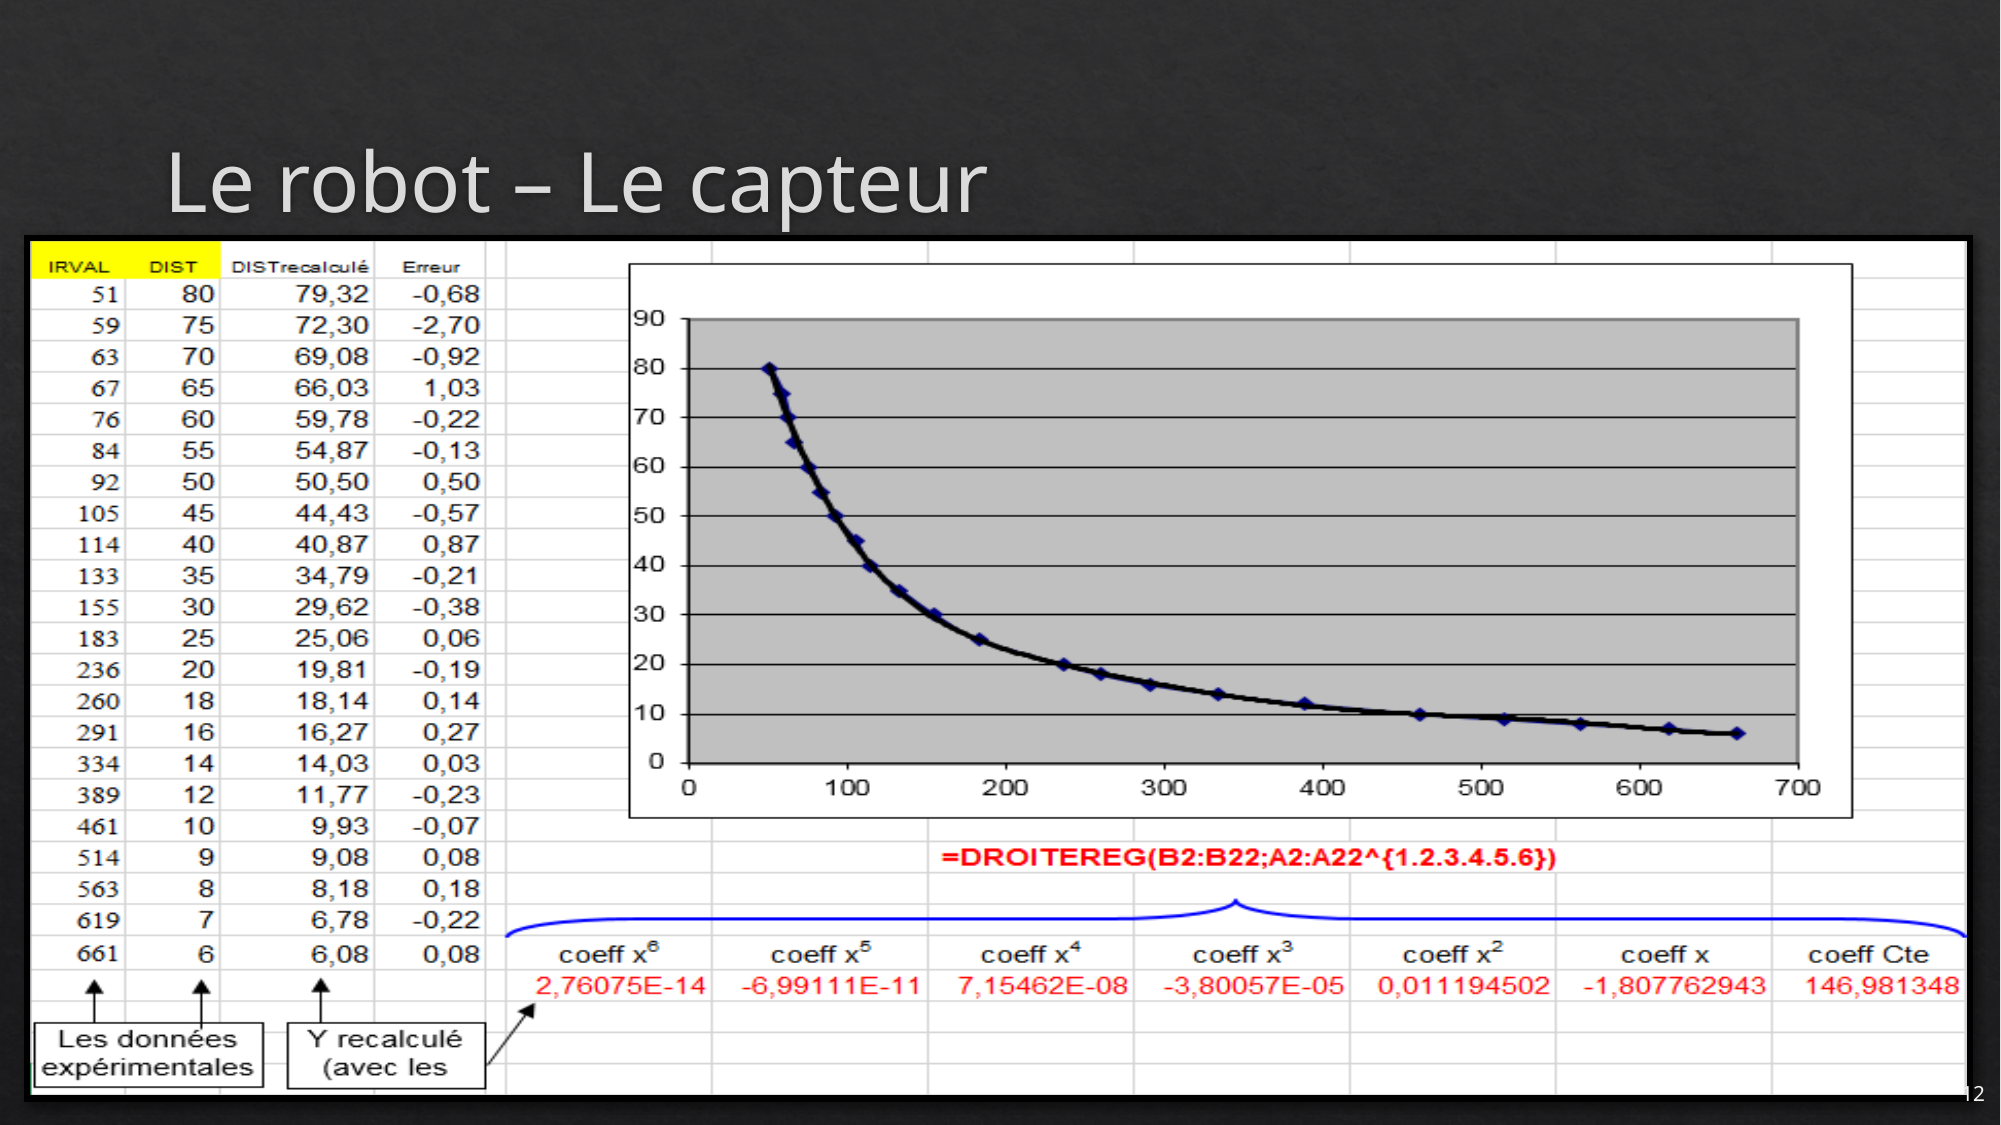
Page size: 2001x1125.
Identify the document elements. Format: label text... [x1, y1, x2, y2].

title Le robot – Le capteur [149, 99, 1849, 231]
slide_number 12 [1876, 1065, 2000, 1125]
picture [30, 240, 1968, 1096]
